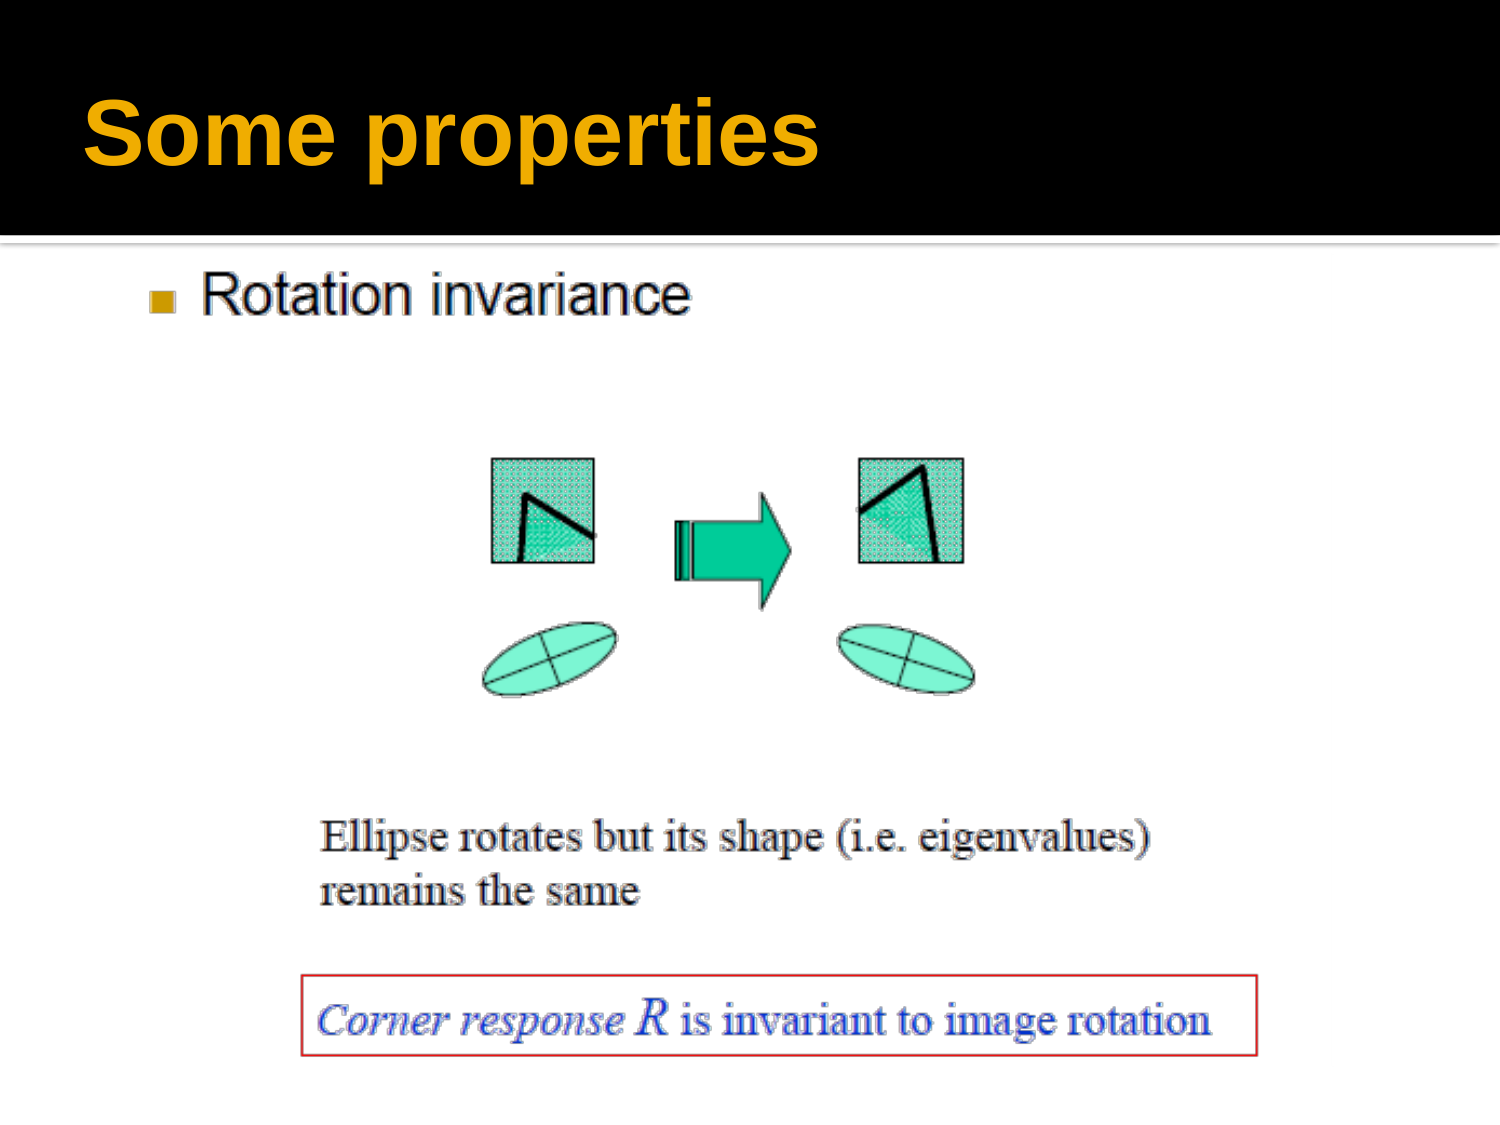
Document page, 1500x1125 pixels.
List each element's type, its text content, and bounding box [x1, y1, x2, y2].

title Some properties [74, 24, 1426, 232]
picture [133, 253, 1334, 1070]
